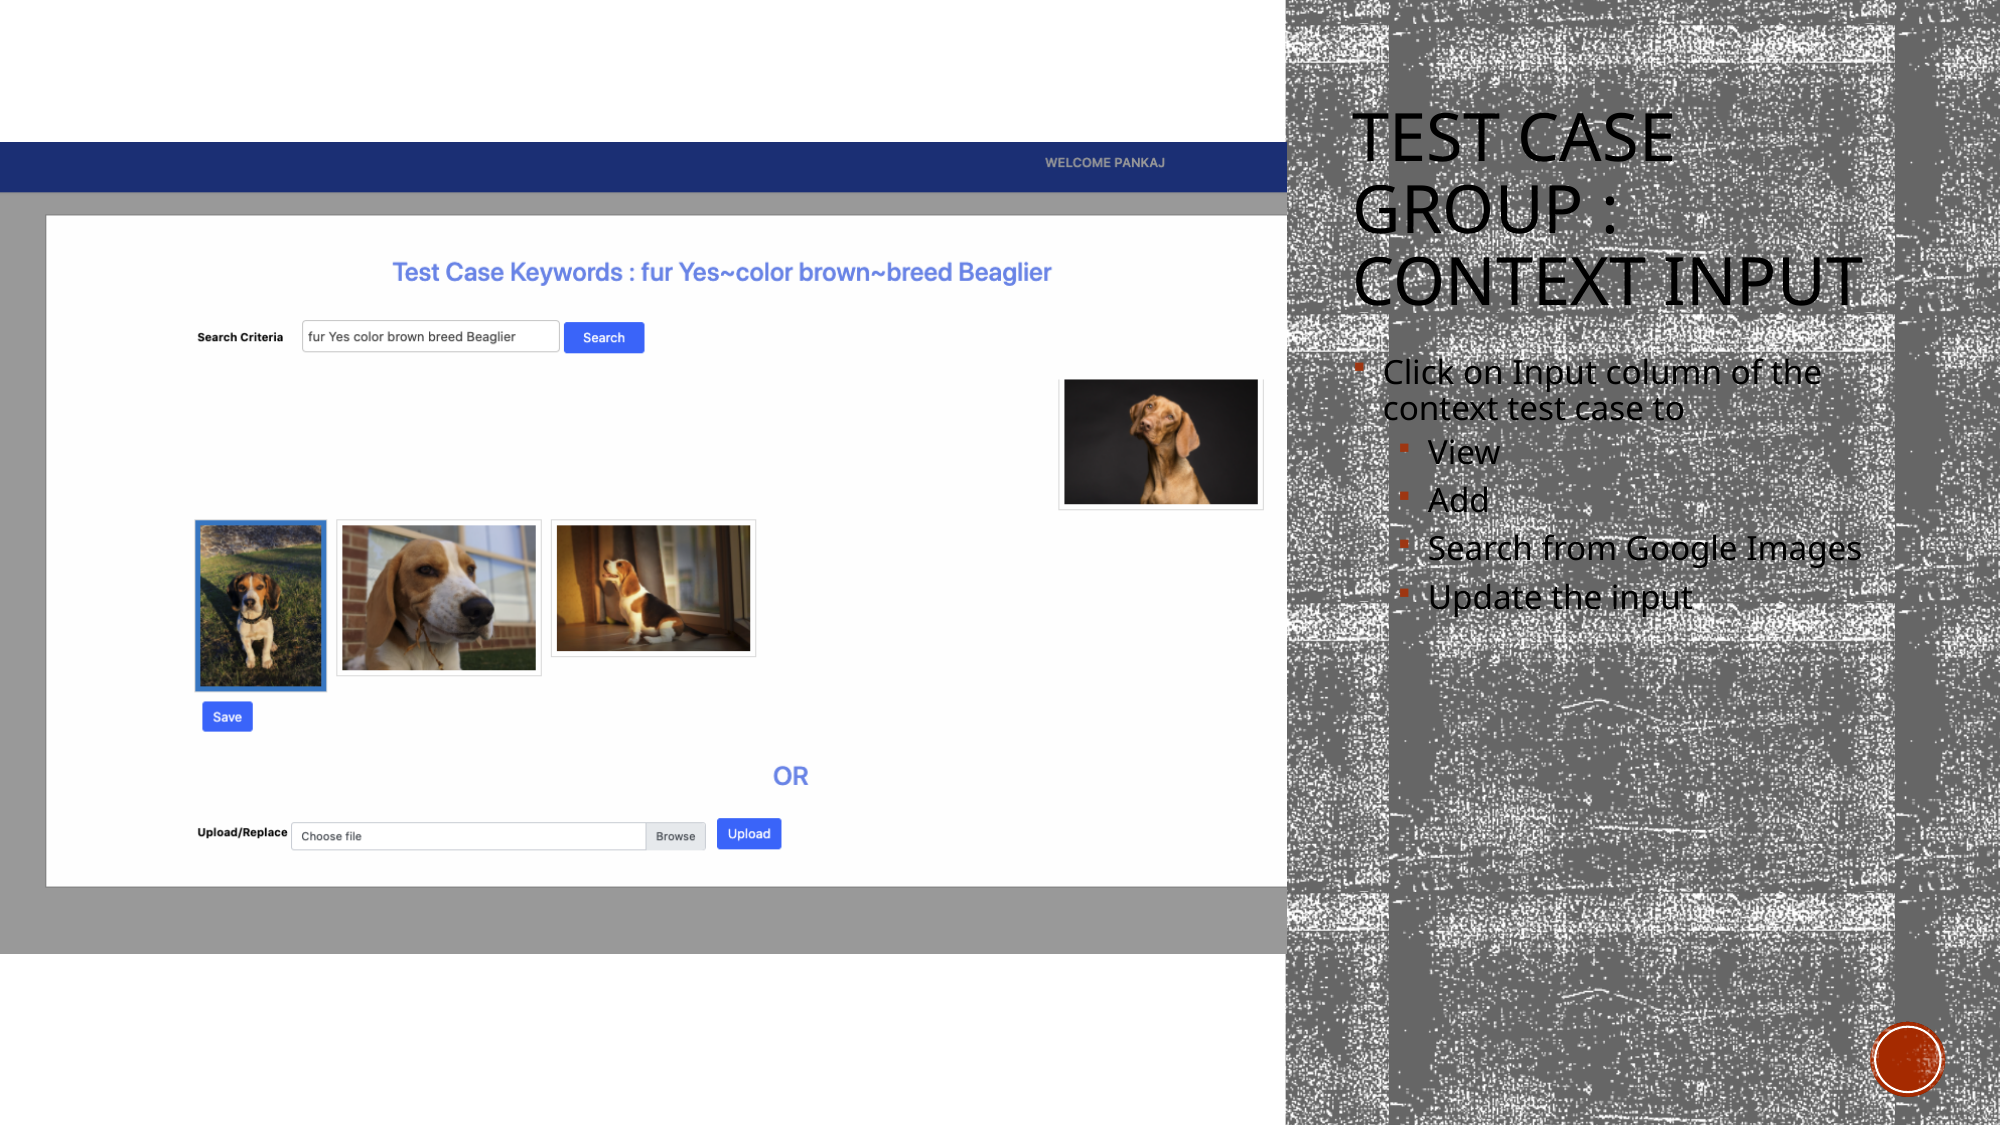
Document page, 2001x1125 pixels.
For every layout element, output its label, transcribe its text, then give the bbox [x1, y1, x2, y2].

picture [0, 142, 1287, 954]
title Test Case Group : context Input [1338, 79, 1920, 344]
text_box [1284, 0, 2000, 1125]
list Click on Input column of the context test case to View Add Search from Google Images Update the input [1338, 348, 1920, 1013]
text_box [1872, 1024, 1943, 1095]
